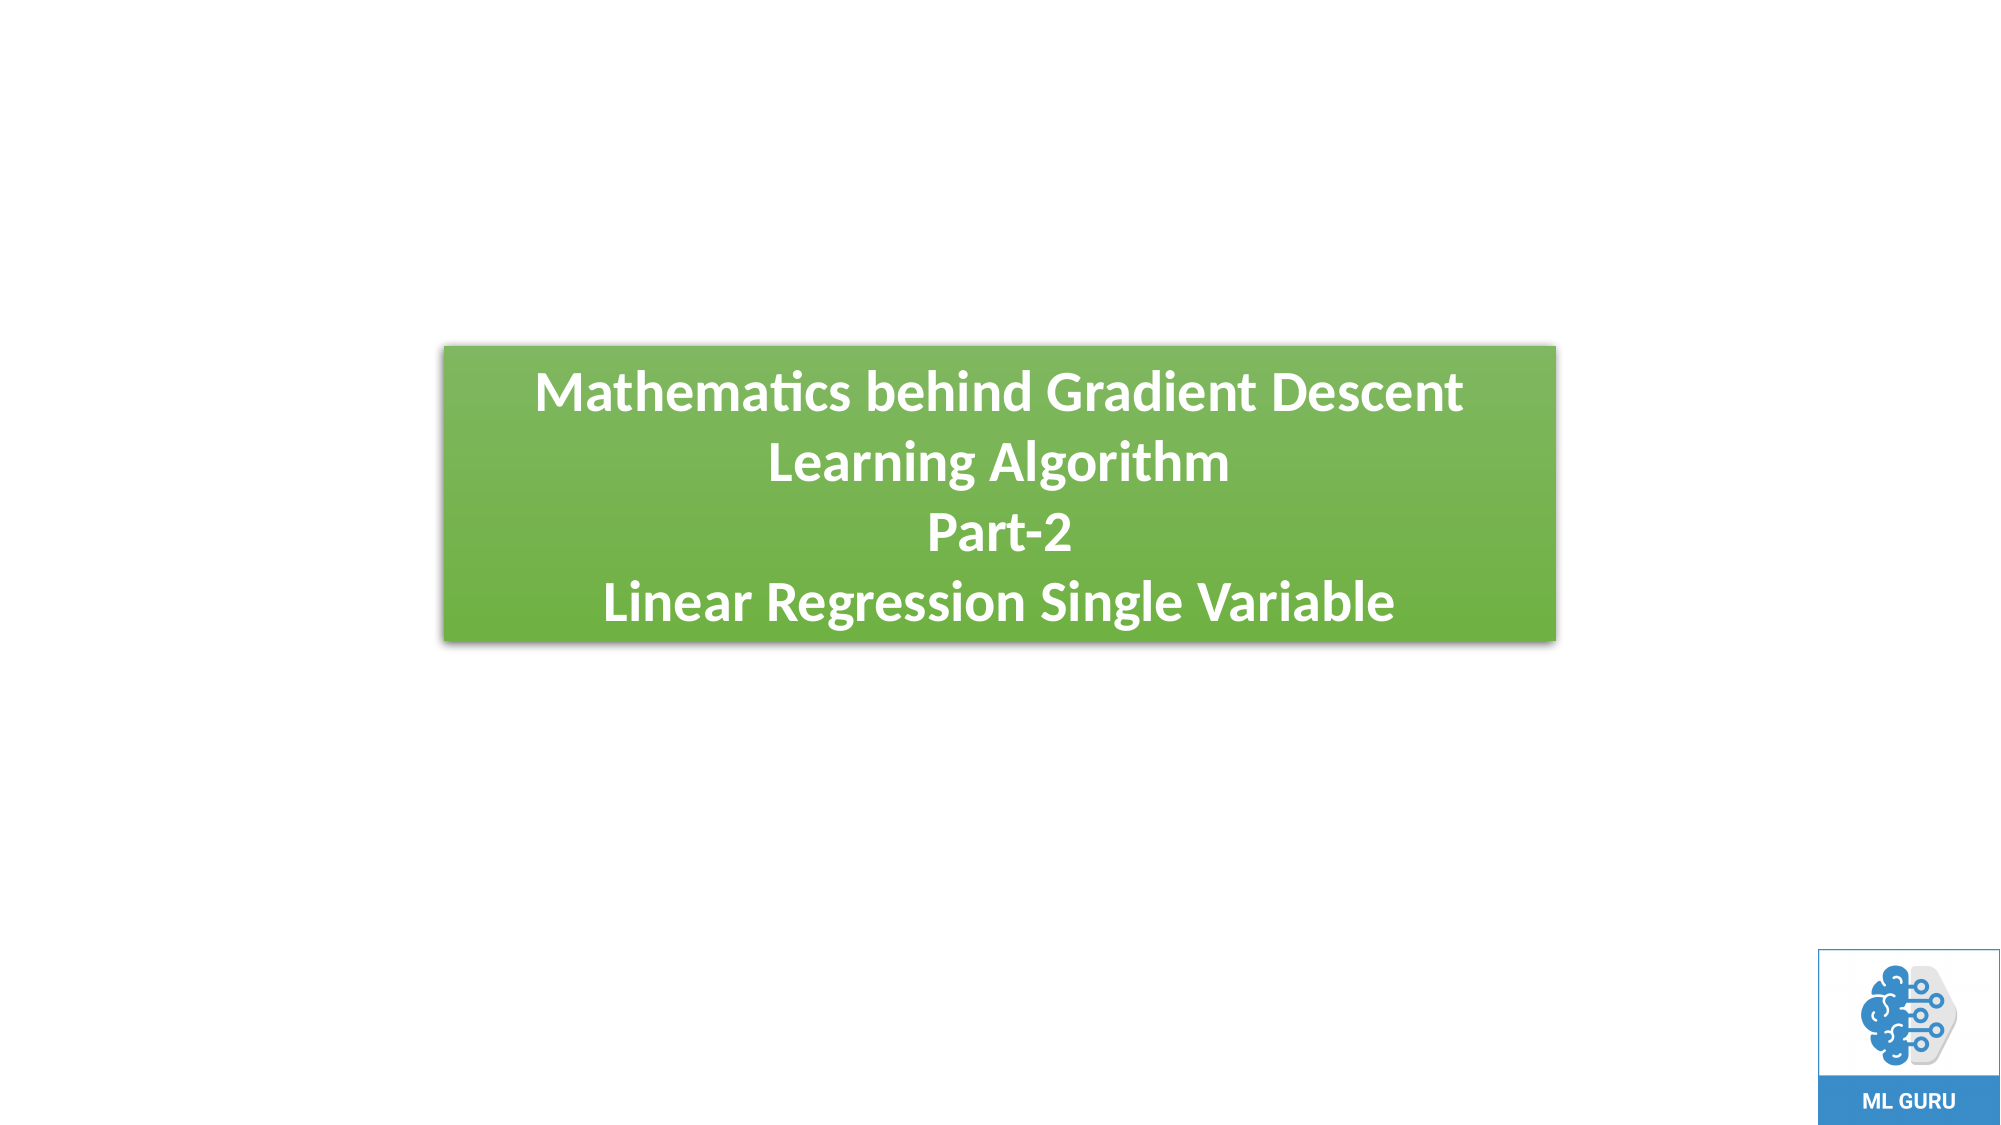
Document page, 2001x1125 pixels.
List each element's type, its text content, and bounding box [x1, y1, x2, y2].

picture [1818, 949, 2000, 1125]
text_box Mathematics behind Gradient Descent Learning Algorithm Part-2 Linear Regression Single Variable [444, 346, 1556, 641]
